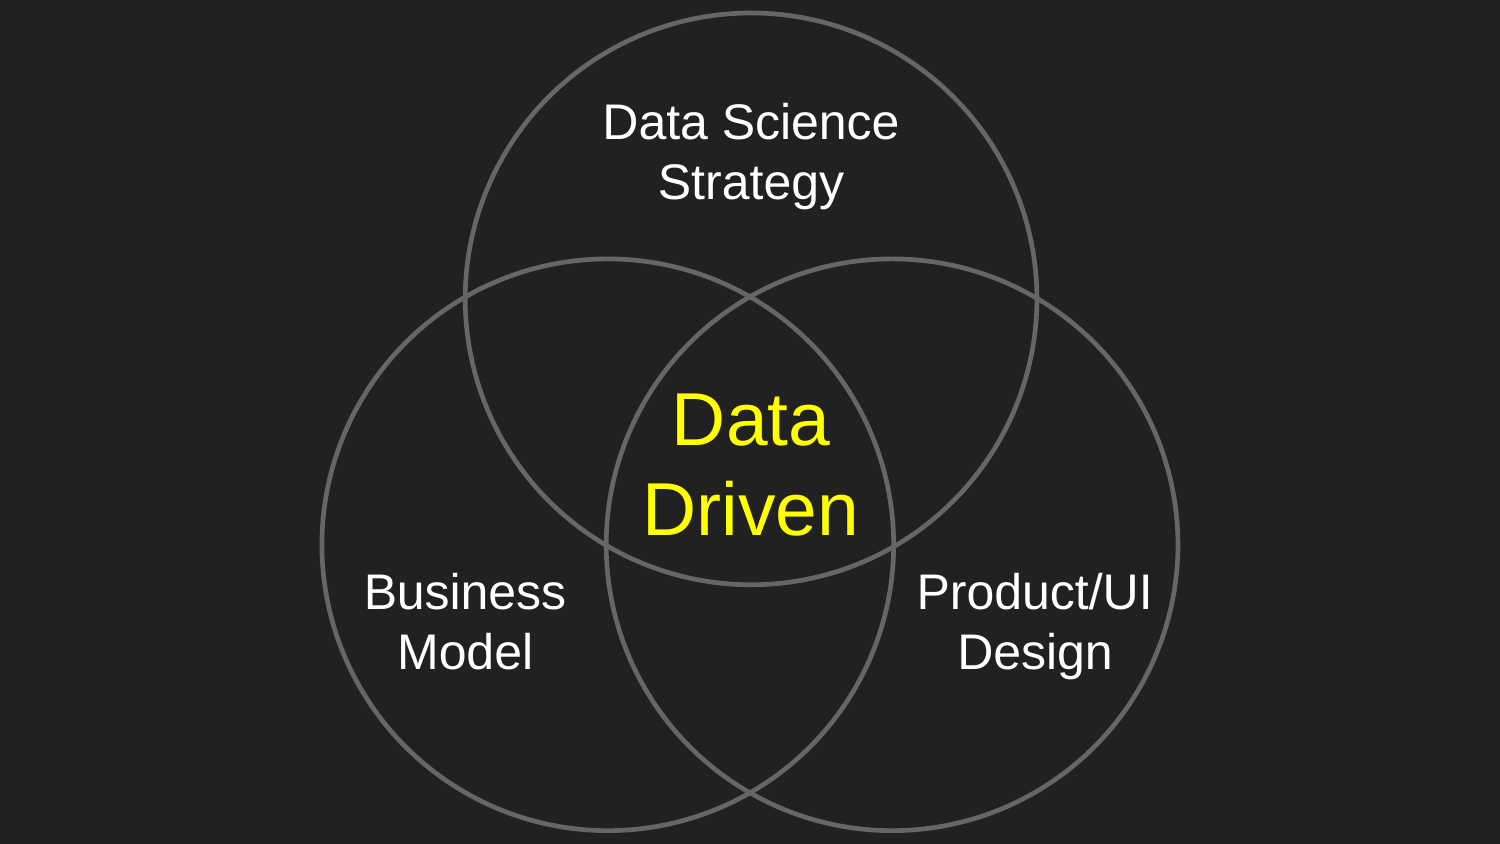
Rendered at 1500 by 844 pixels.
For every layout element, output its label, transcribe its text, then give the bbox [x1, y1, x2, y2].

text_box [321, 297, 606, 547]
text_box Business Model [309, 547, 621, 693]
text_box Data Driven [595, 387, 907, 534]
text_box Product/UI Design [879, 547, 1191, 693]
text_box Data Science Strategy [520, 76, 982, 222]
text_box [363, 639, 750, 831]
text_box [621, 554, 1137, 831]
text_box [465, 130, 1037, 585]
text_box [895, 298, 1178, 547]
text_box [572, 12, 931, 76]
